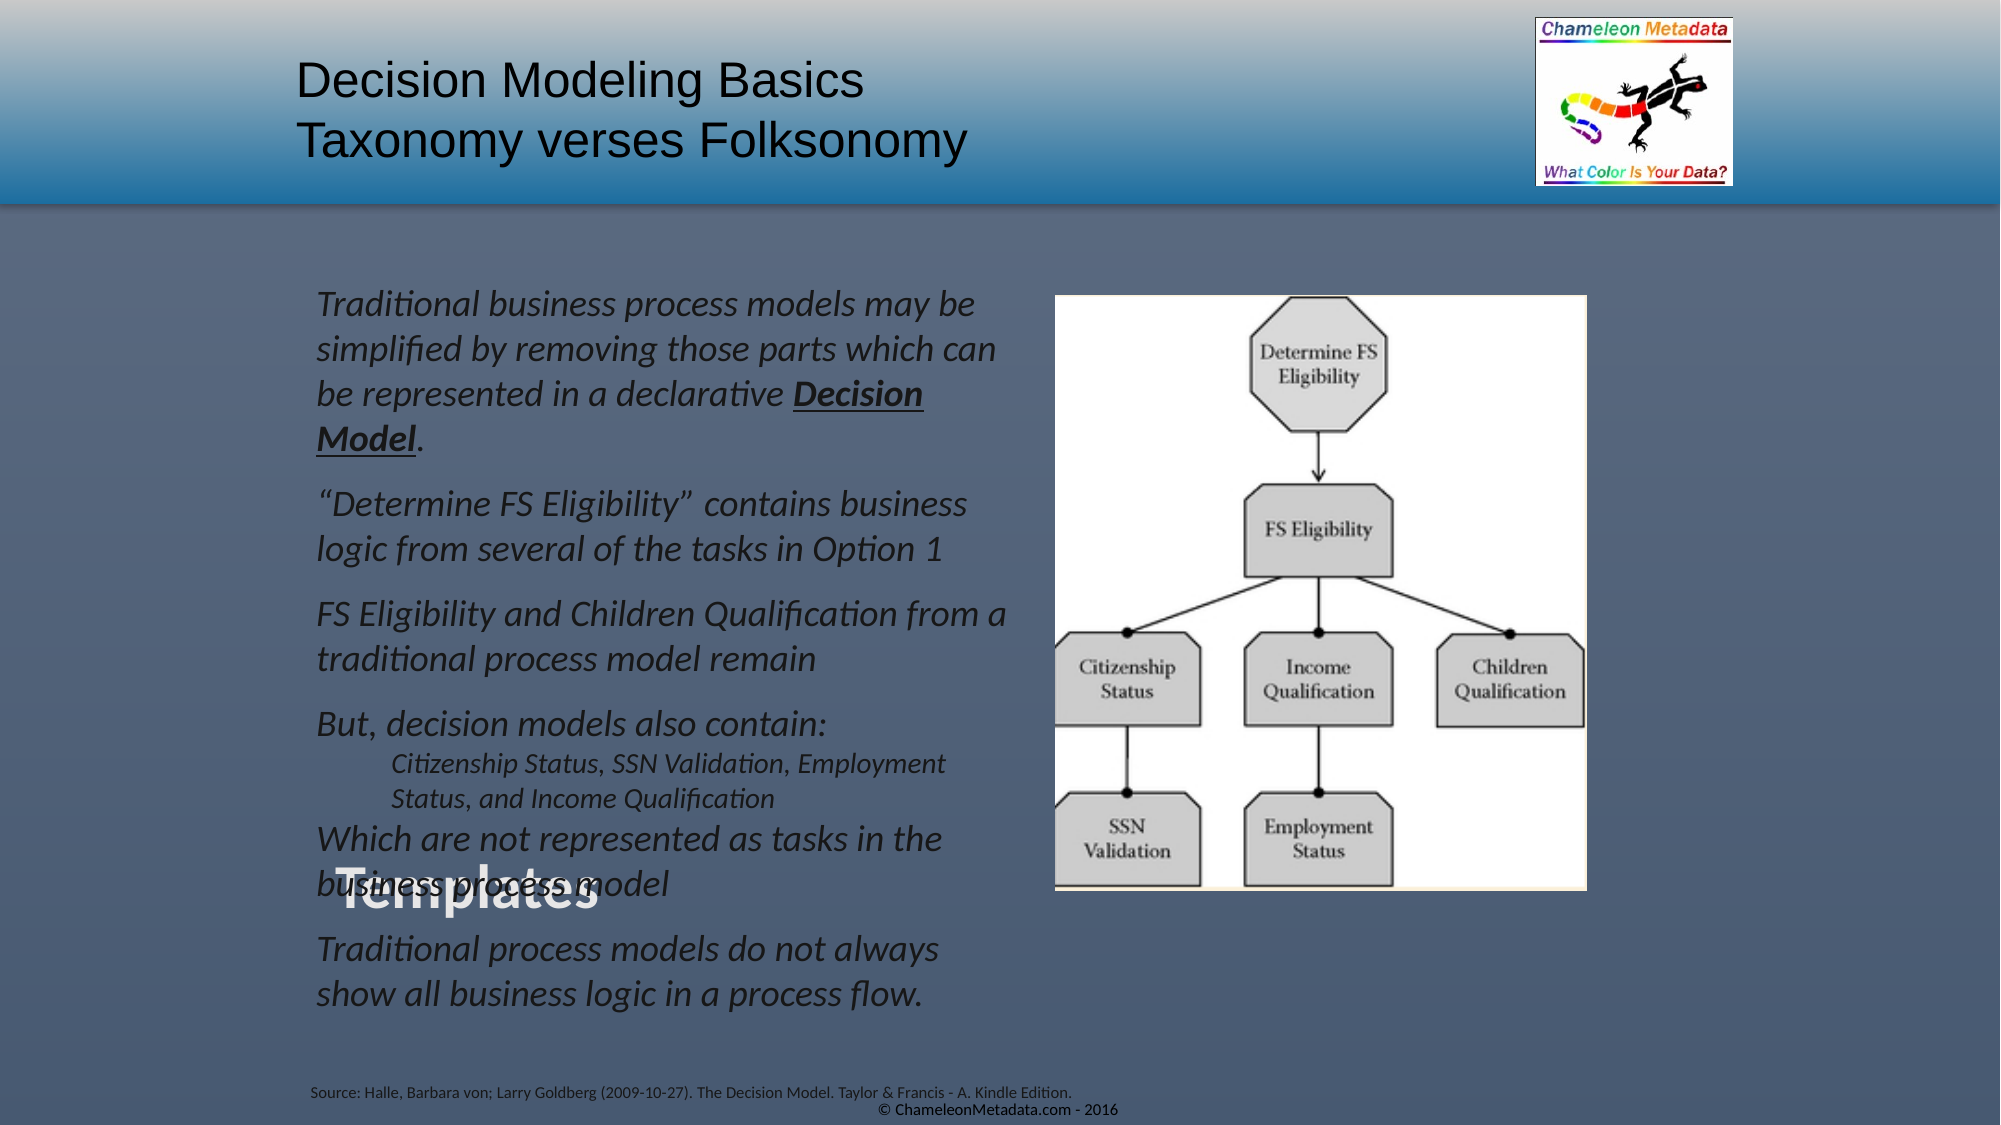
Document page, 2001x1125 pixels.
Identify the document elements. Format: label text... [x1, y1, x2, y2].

picture [1055, 295, 1587, 891]
text_box Source: Halle, Barbara von; Larry Goldberg (2009-10-27). The Decision Model. Taylor & Francis - A. Kindle Edition. [295, 1074, 1715, 1109]
text_box Traditional business process models may be simplified by removing those parts which can be represented in a declarative Decision Model. “Determine FS Eligibility” contains business logic from several of the tasks in Option 1 FS Eligibility and Children Qualification from a traditional process model remain But, decision models also contain: Citizenship Status, SSN Validation, Employment Status, and Income Qualification Which are not represented as tasks in the business process model Traditional process models do not always show all business logic in a process flow. [301, 272, 1027, 1022]
picture [1534, 17, 1733, 186]
text_box Decision Modeling Basics Taxonomy verses Folksonomy [281, 40, 1534, 157]
